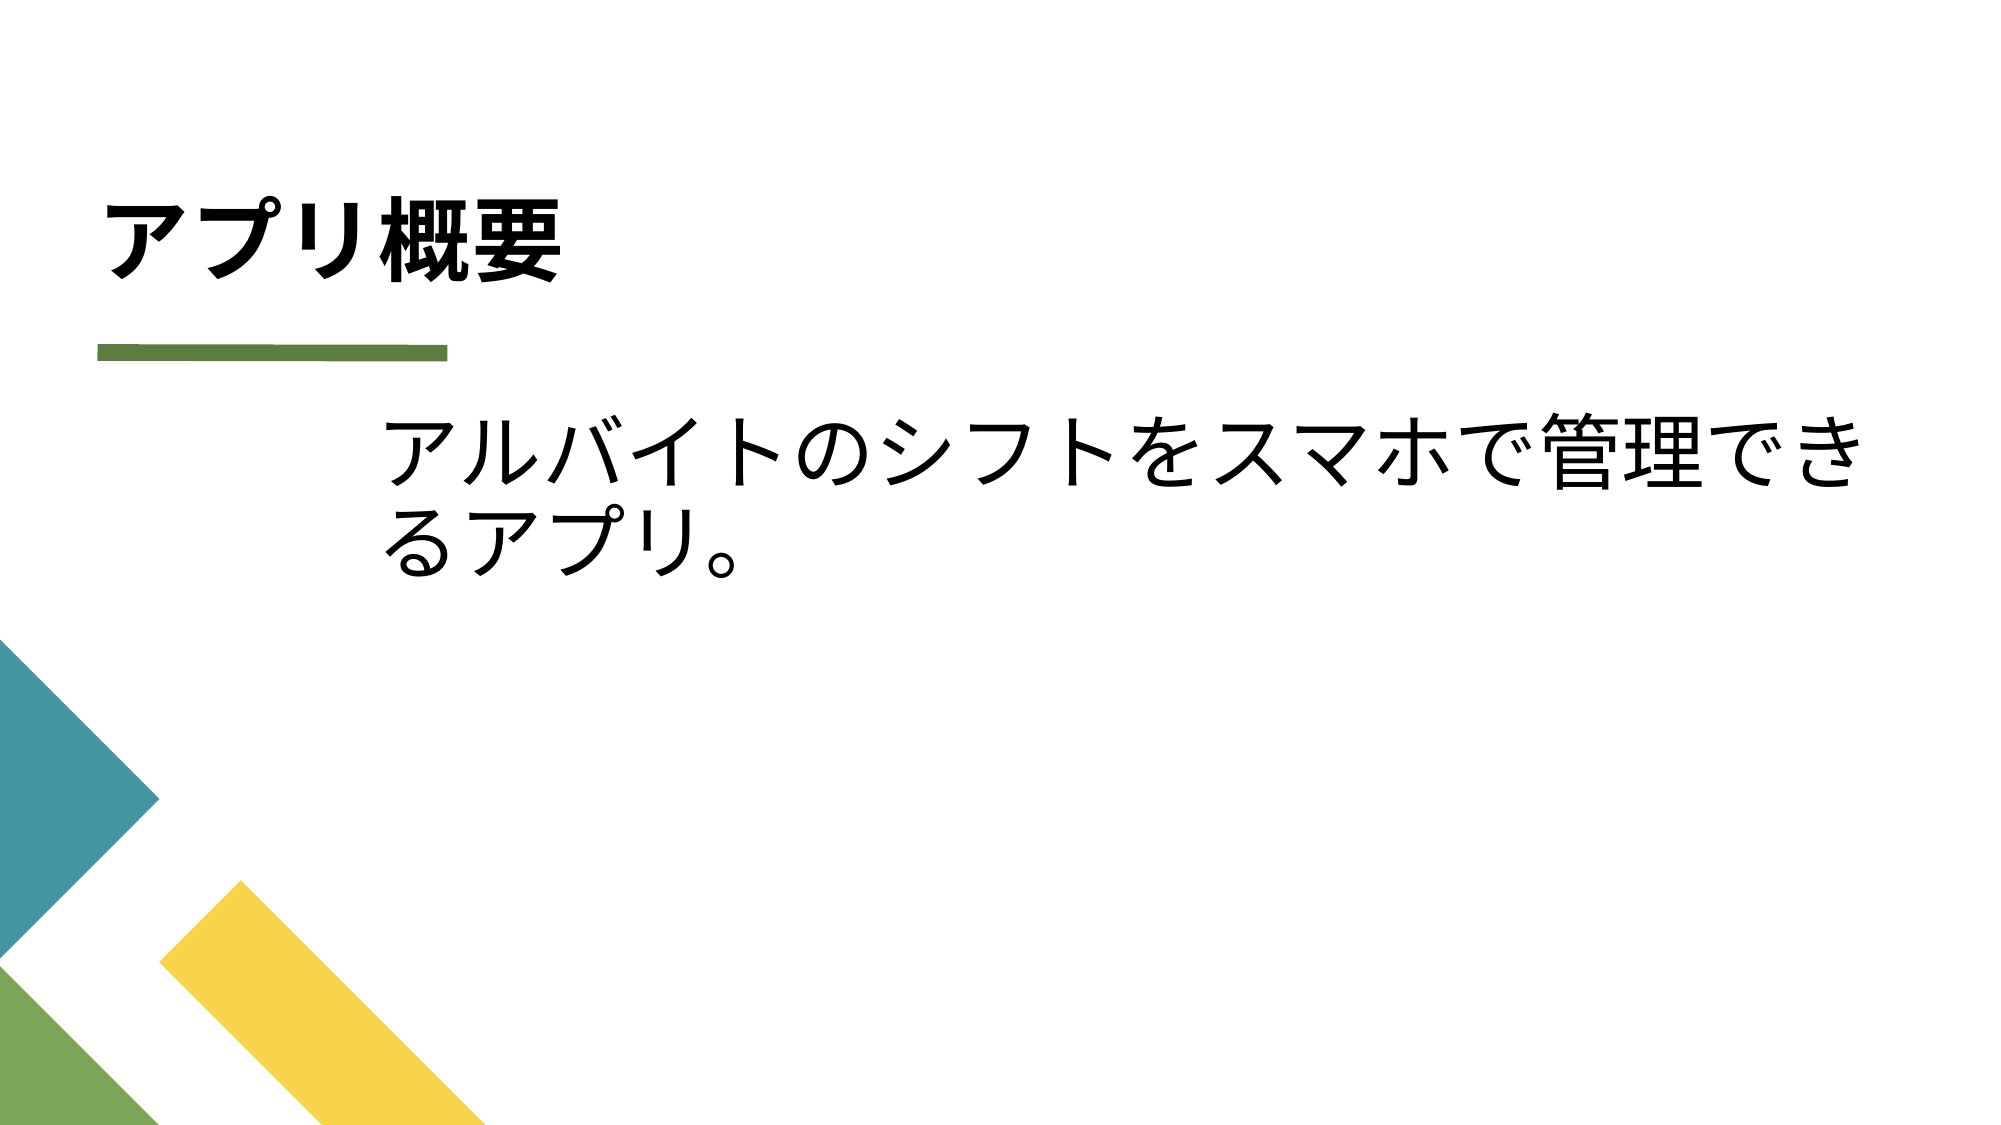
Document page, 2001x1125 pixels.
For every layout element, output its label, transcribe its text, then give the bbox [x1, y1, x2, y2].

title アプリ概要 [97, 16, 1882, 293]
list アルバイトのシフトをスマホで管理できるアプリ。 [376, 374, 1882, 982]
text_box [0, 639, 486, 1125]
